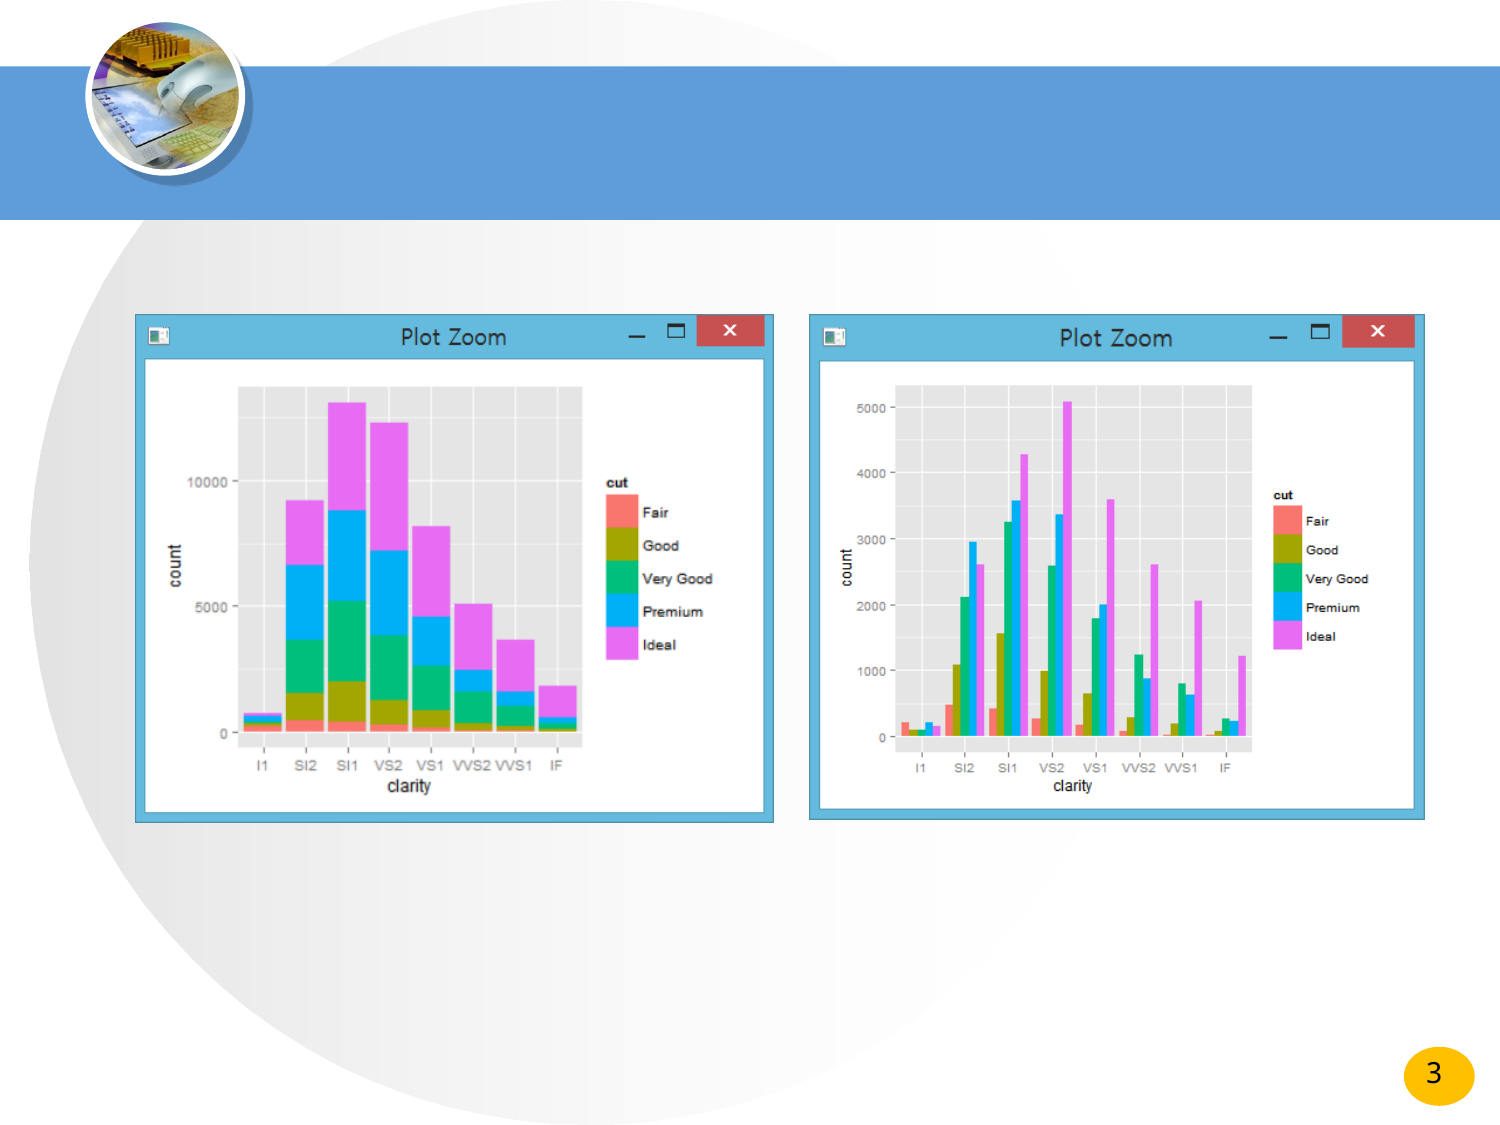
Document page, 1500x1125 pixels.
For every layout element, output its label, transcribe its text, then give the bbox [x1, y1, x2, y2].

picture [135, 314, 774, 823]
slide_number 3 [1368, 1046, 1500, 1090]
picture [92, 23, 238, 169]
picture [808, 314, 1425, 820]
